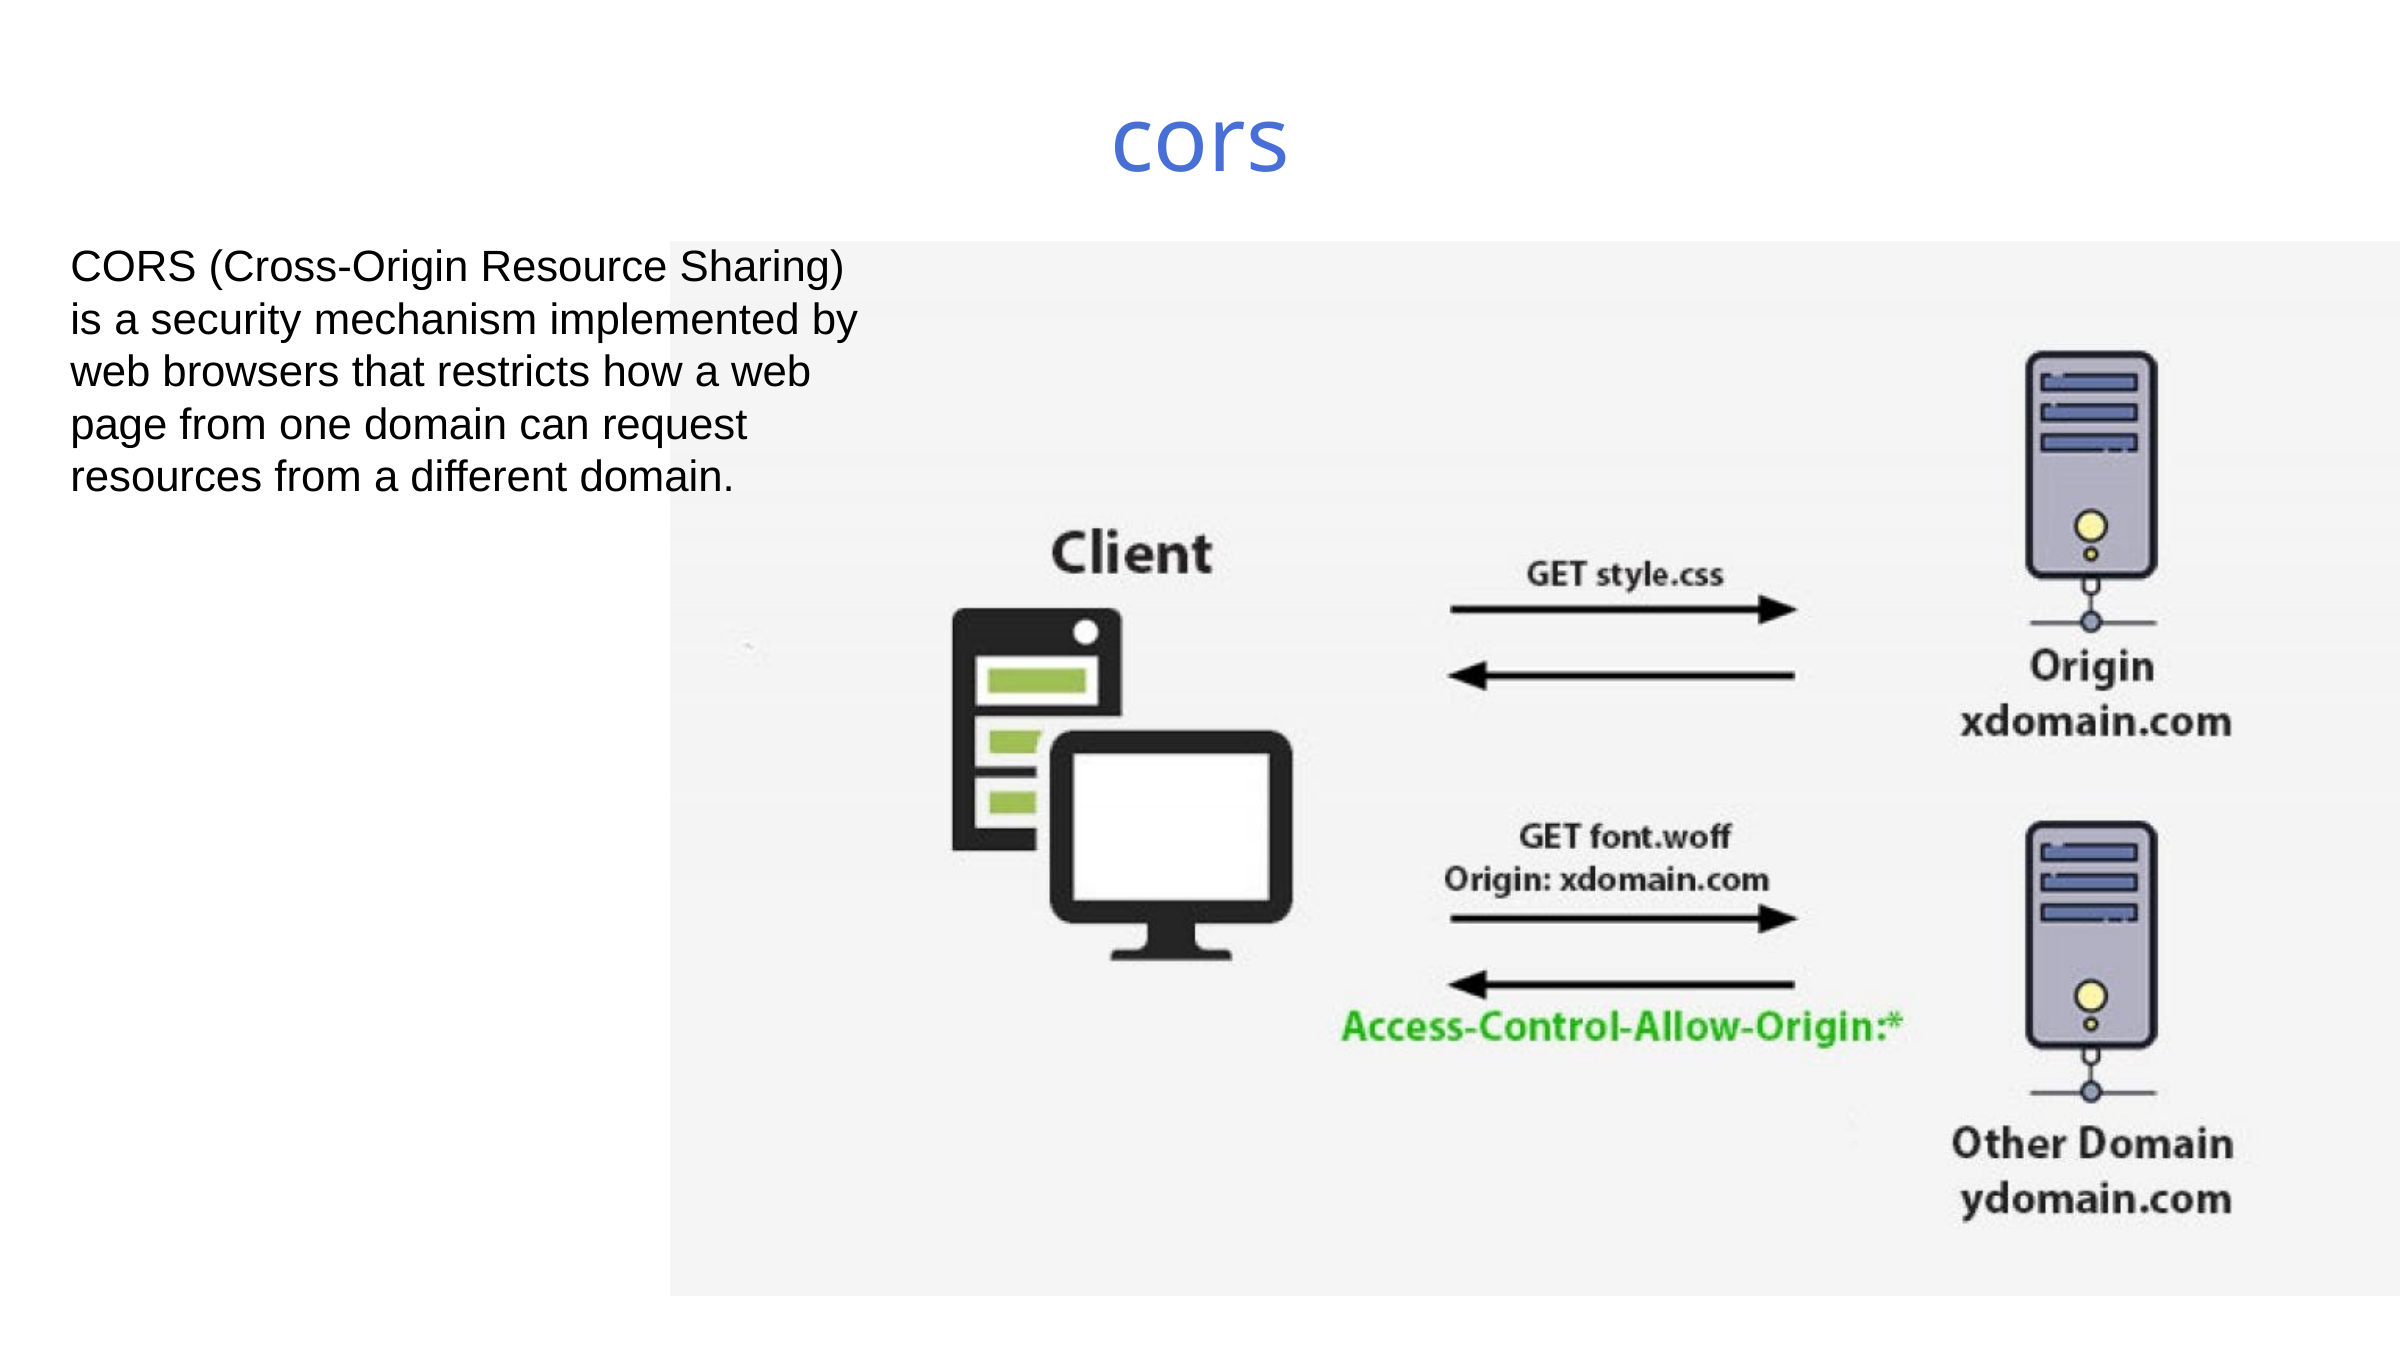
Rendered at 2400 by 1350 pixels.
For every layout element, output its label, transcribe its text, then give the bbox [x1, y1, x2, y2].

text_box CORS (Cross-Origin Resource Sharing) is a security mechanism implemented by web browsers that restricts how a web page from one domain can request resources from a different domain. [55, 223, 900, 717]
text_box cors [747, 47, 1653, 214]
picture [670, 240, 2400, 1296]
